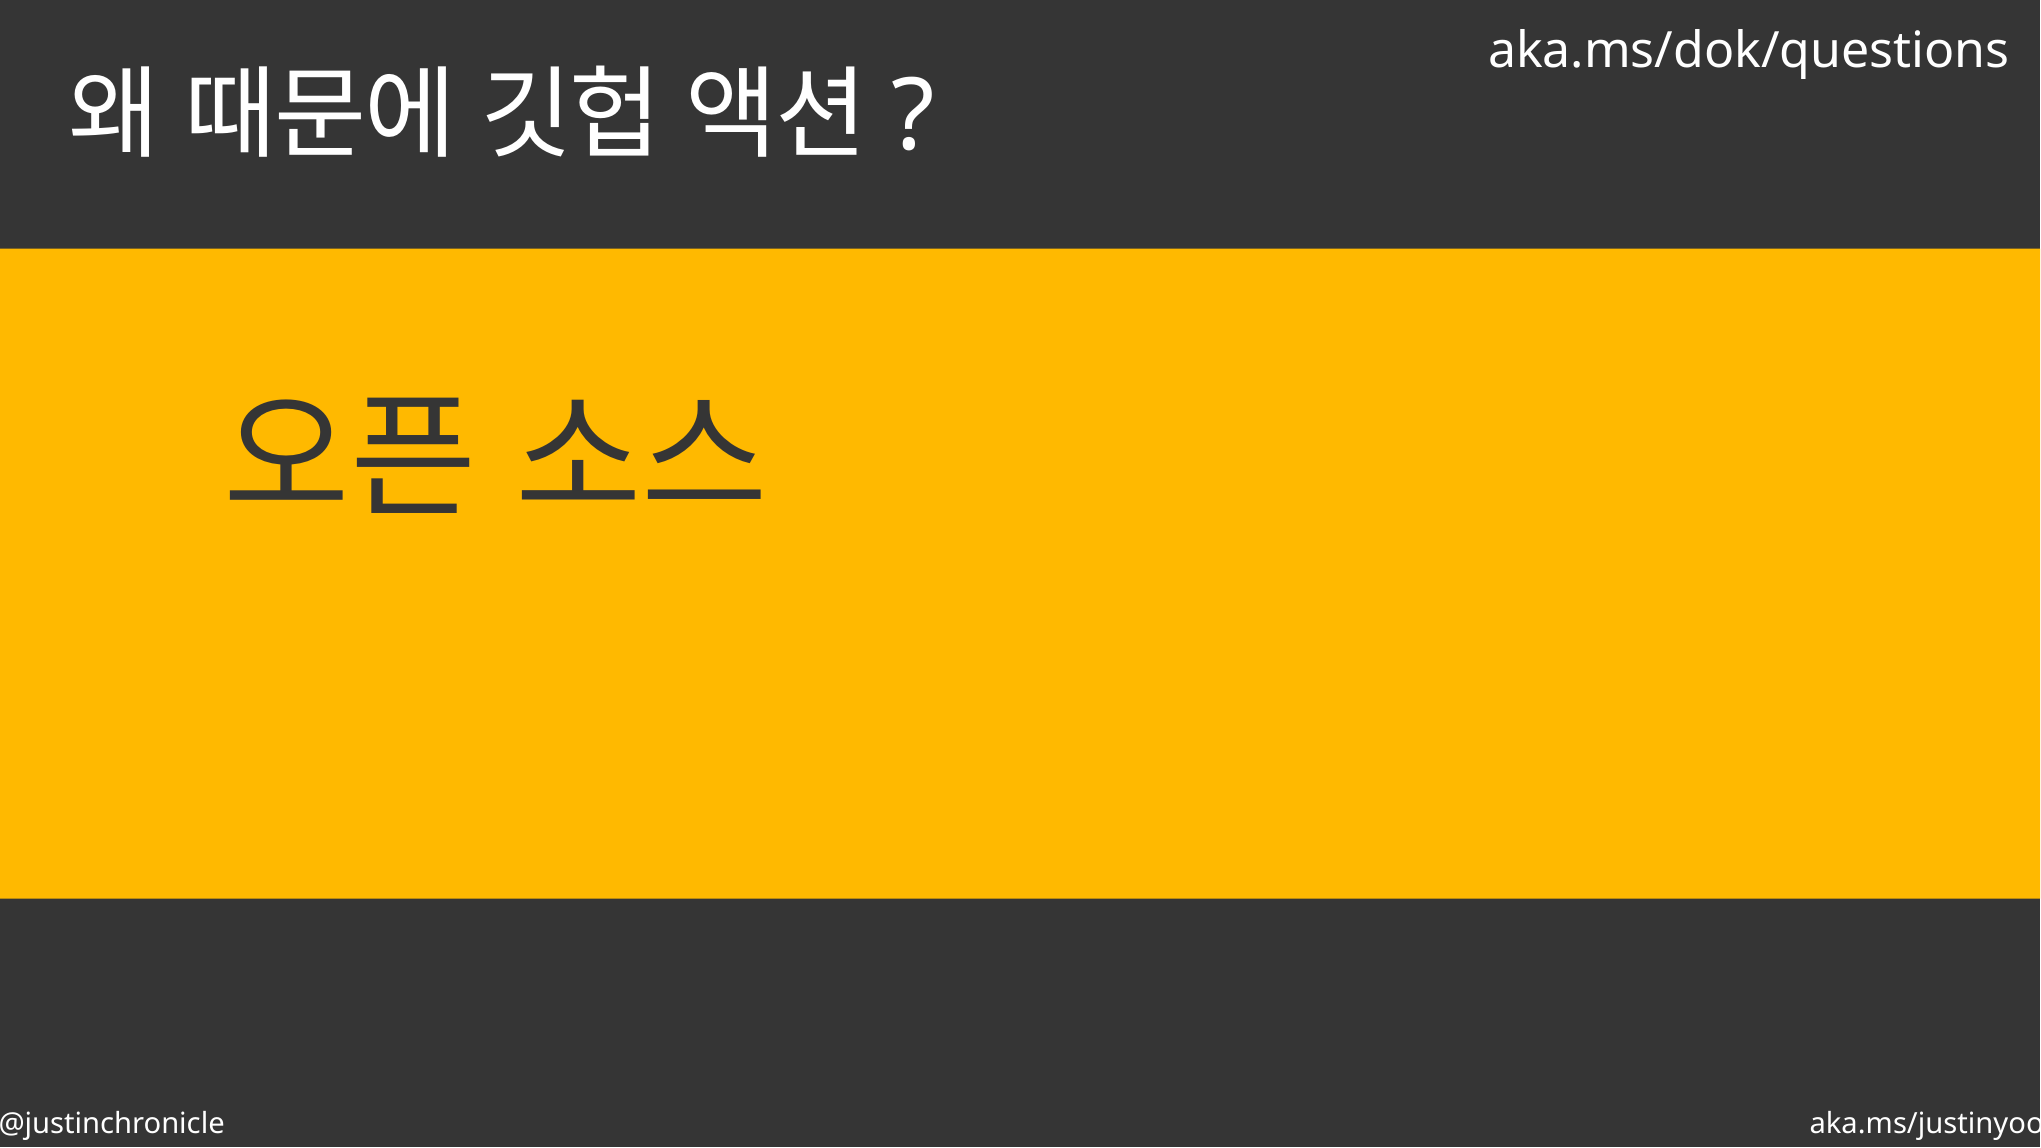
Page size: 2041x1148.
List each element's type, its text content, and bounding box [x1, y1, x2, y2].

text_box [0, 248, 2041, 899]
text_box aka.ms/dok/questions [1352, 0, 2041, 102]
title 왜 때문에 깃헙 액션? [45, 48, 1996, 199]
text_box 오픈 소스 [193, 363, 1842, 560]
